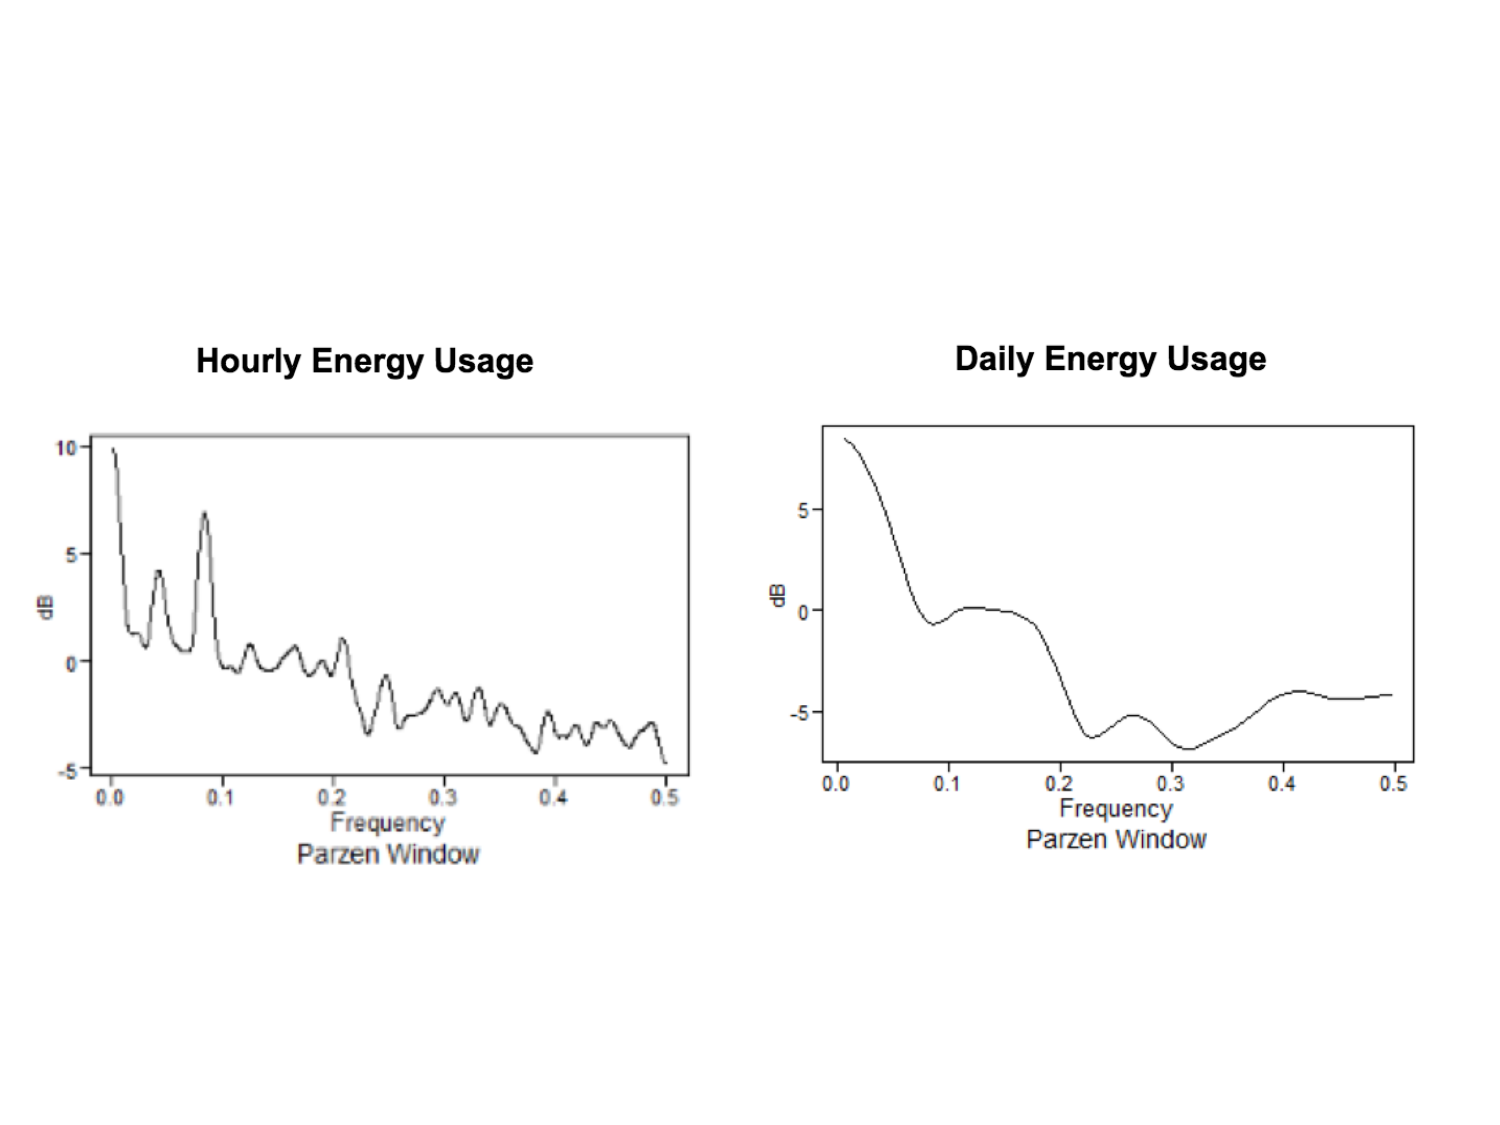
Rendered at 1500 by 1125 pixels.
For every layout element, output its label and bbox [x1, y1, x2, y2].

picture [181, 330, 545, 383]
picture [9, 400, 734, 899]
picture [749, 330, 1463, 880]
